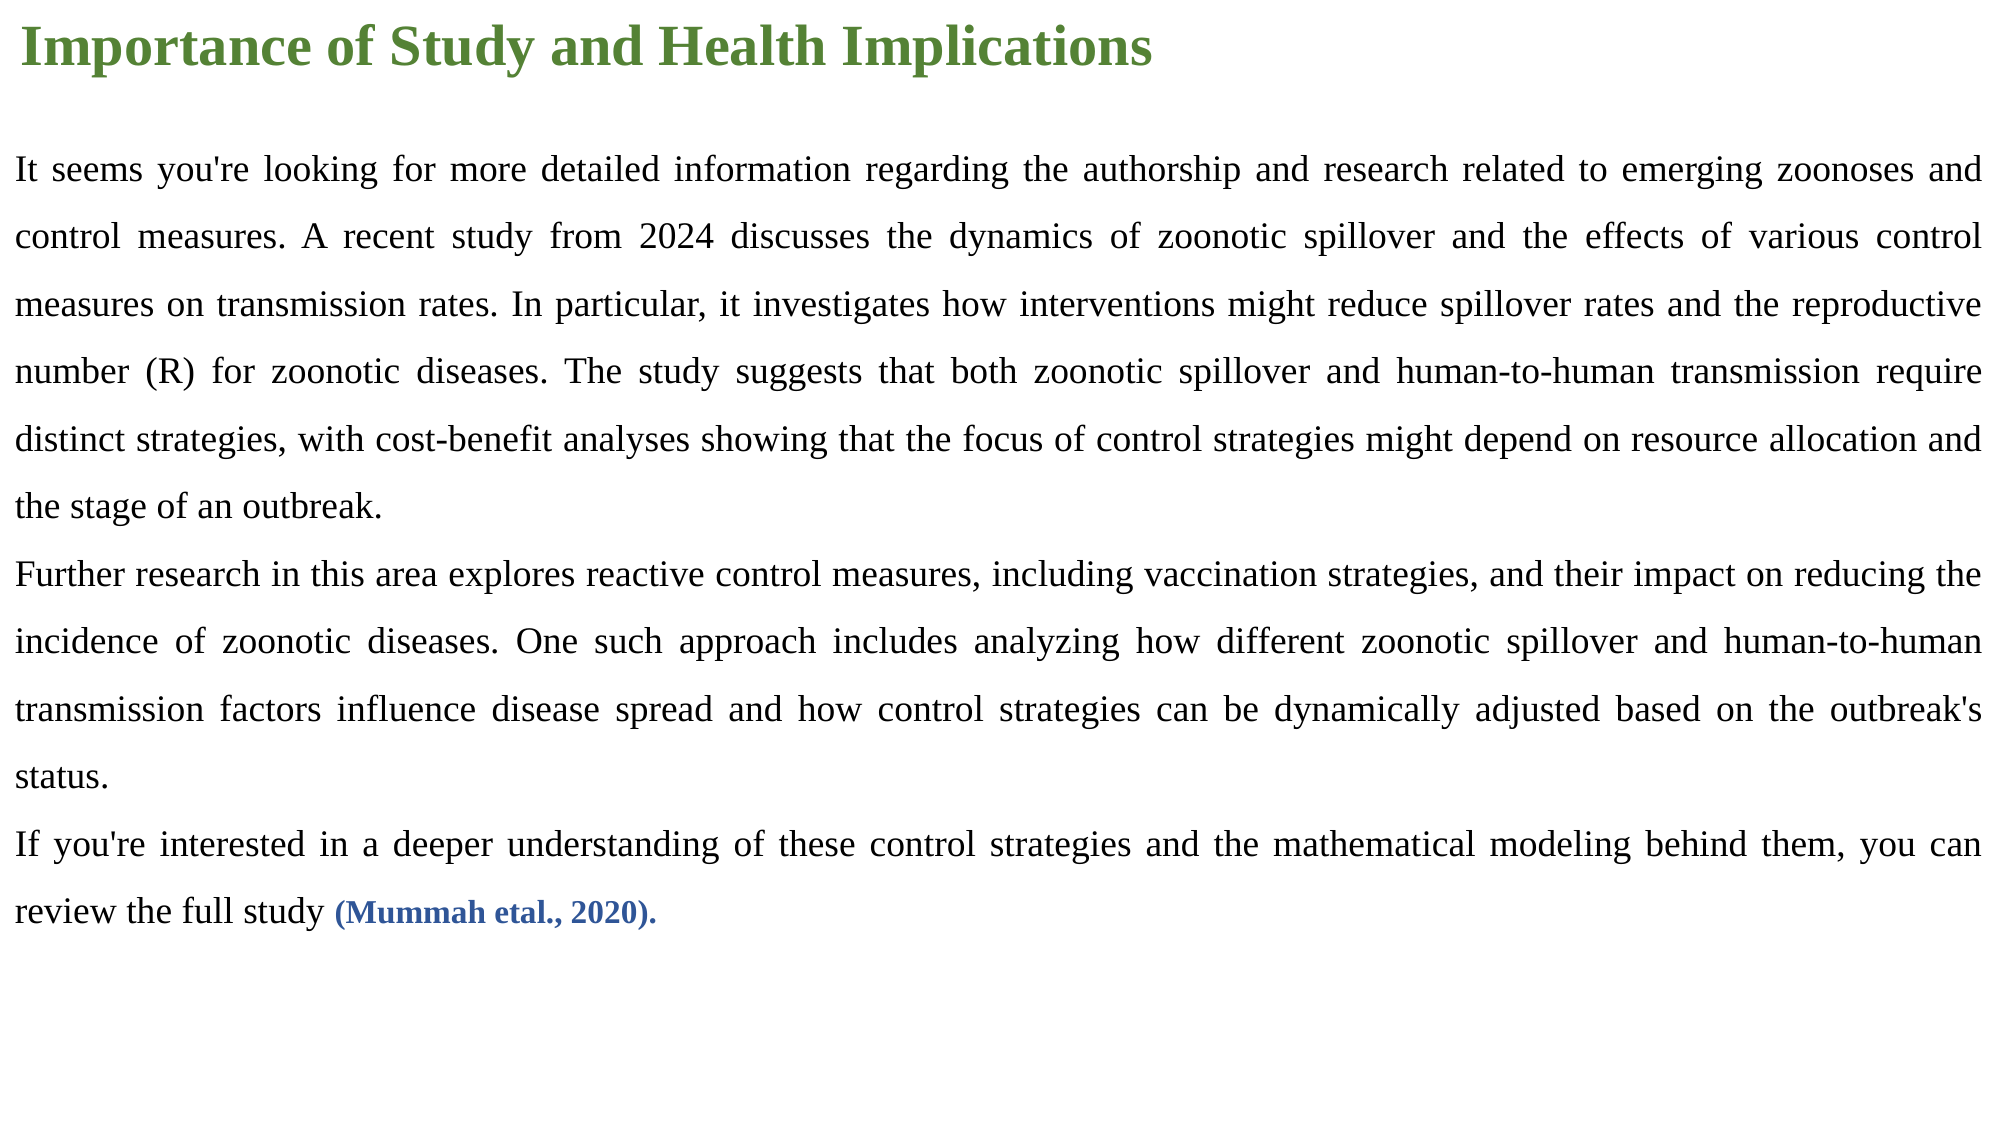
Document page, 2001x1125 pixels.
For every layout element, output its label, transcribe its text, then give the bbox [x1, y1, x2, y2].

text_box It seems you're looking for more detailed information regarding the authorship and research related to emerging zoonoses and control measures. A recent study from 2024 discusses the dynamics of zoonotic spillover and the effects of various control measures on transmission rates. In particular, it investigates how interventions might reduce spillover rates and the reproductive number (R) for zoonotic diseases. The study suggests that both zoonotic spillover and human-to-human transmission require distinct strategies, with cost-benefit analyses showing that the focus of control strategies might depend on resource allocation and the stage of an outbreak. Further research in this area explores reactive control measures, including vaccination strategies, and their impact on reducing the incidence of zoonotic diseases. One such approach includes analyzing how different zoonotic spillover and human-to-human transmission factors influence disease spread and how control strategies can be dynamically adjusted based on the outbreak's status. If you're interested in a deeper understanding of these control strategies and the mathematical modeling behind them, you can review the full study (Mummah etal., 2020). [0, 113, 2000, 939]
text_box Importance of Study and Health Implications [5, 0, 1169, 85]
